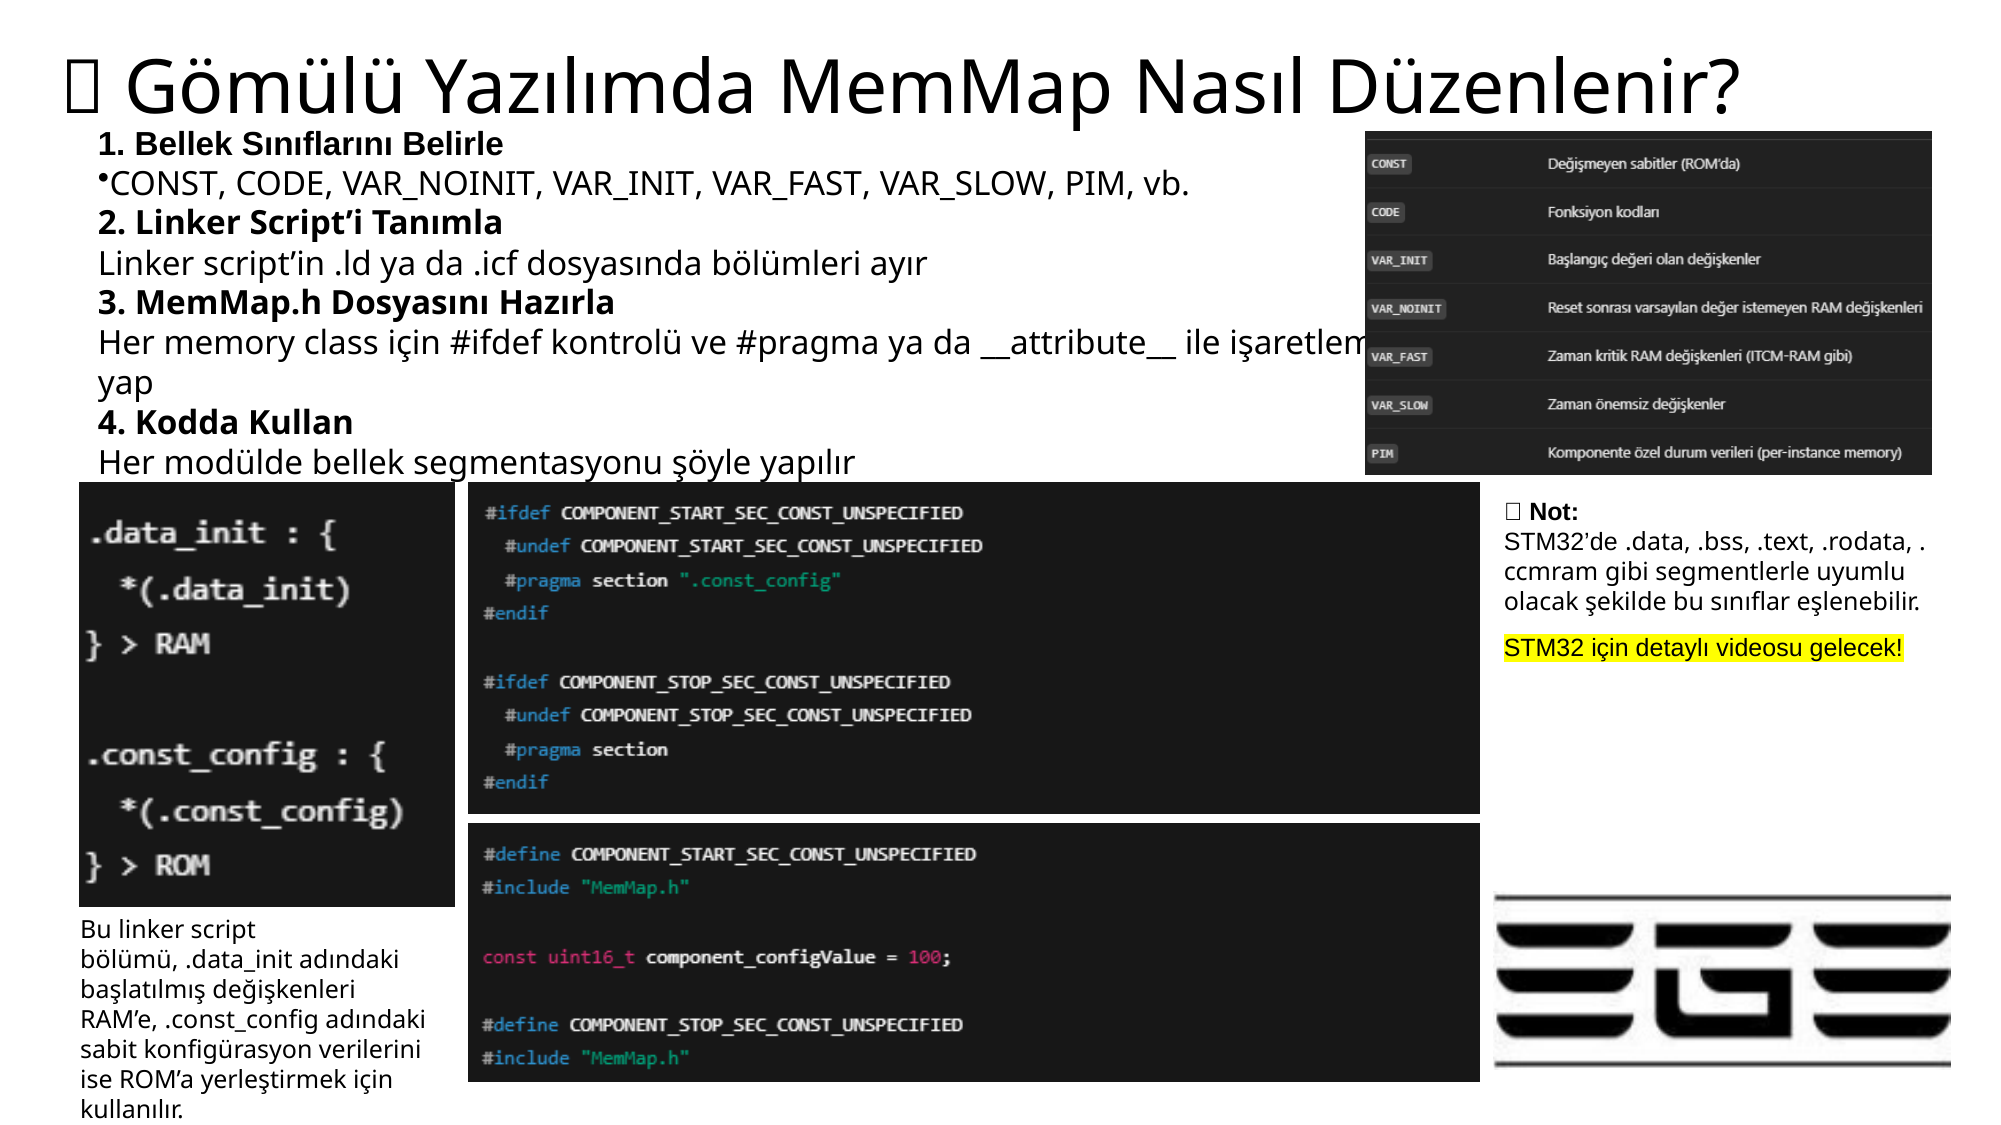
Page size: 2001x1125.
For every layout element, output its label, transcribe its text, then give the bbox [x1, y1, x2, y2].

text_box 1. Bellek Sınıflarını Belirle CONST, CODE, VAR_NOINIT, VAR_INIT, VAR_FAST, VAR_SLOW, PIM, vb. 2. Linker Script’i Tanımla Linker script’in .ld ya da .icf dosyasında bölümleri ayır 3. MemMap.h Dosyasını Hazırla Her memory class için #ifdef kontrolü ve #pragma ya da __attribute__ ile işaretleme yap 4. Kodda Kullan Her modülde bellek segmentasyonu şöyle yapılır [82, 114, 1436, 529]
text_box STM32 için detaylı videosu gelecek! [1488, 623, 1948, 669]
picture [468, 481, 1481, 815]
text_box 📍 Not: STM32’de .data, .bss, .text, .rodata, .ccmram gibi segmentlerle uyumlu olacak şekilde bu sınıflar eşlenebilir. [1488, 488, 1948, 623]
picture [1364, 131, 1933, 476]
text_box 🔌 Gömülü Yazılımda MemMap Nasıl Düzenlenir? [45, 30, 1871, 136]
picture [468, 822, 1481, 1082]
picture [78, 481, 456, 908]
picture [1493, 890, 1952, 1070]
text_box Bu linker script bölümü, .data_init adındaki başlatılmış değişkenleri RAM’e, .const_config adındaki sabit konfigürasyon verilerini ise ROM’a yerleştirmek için kullanılır. [65, 906, 455, 1125]
